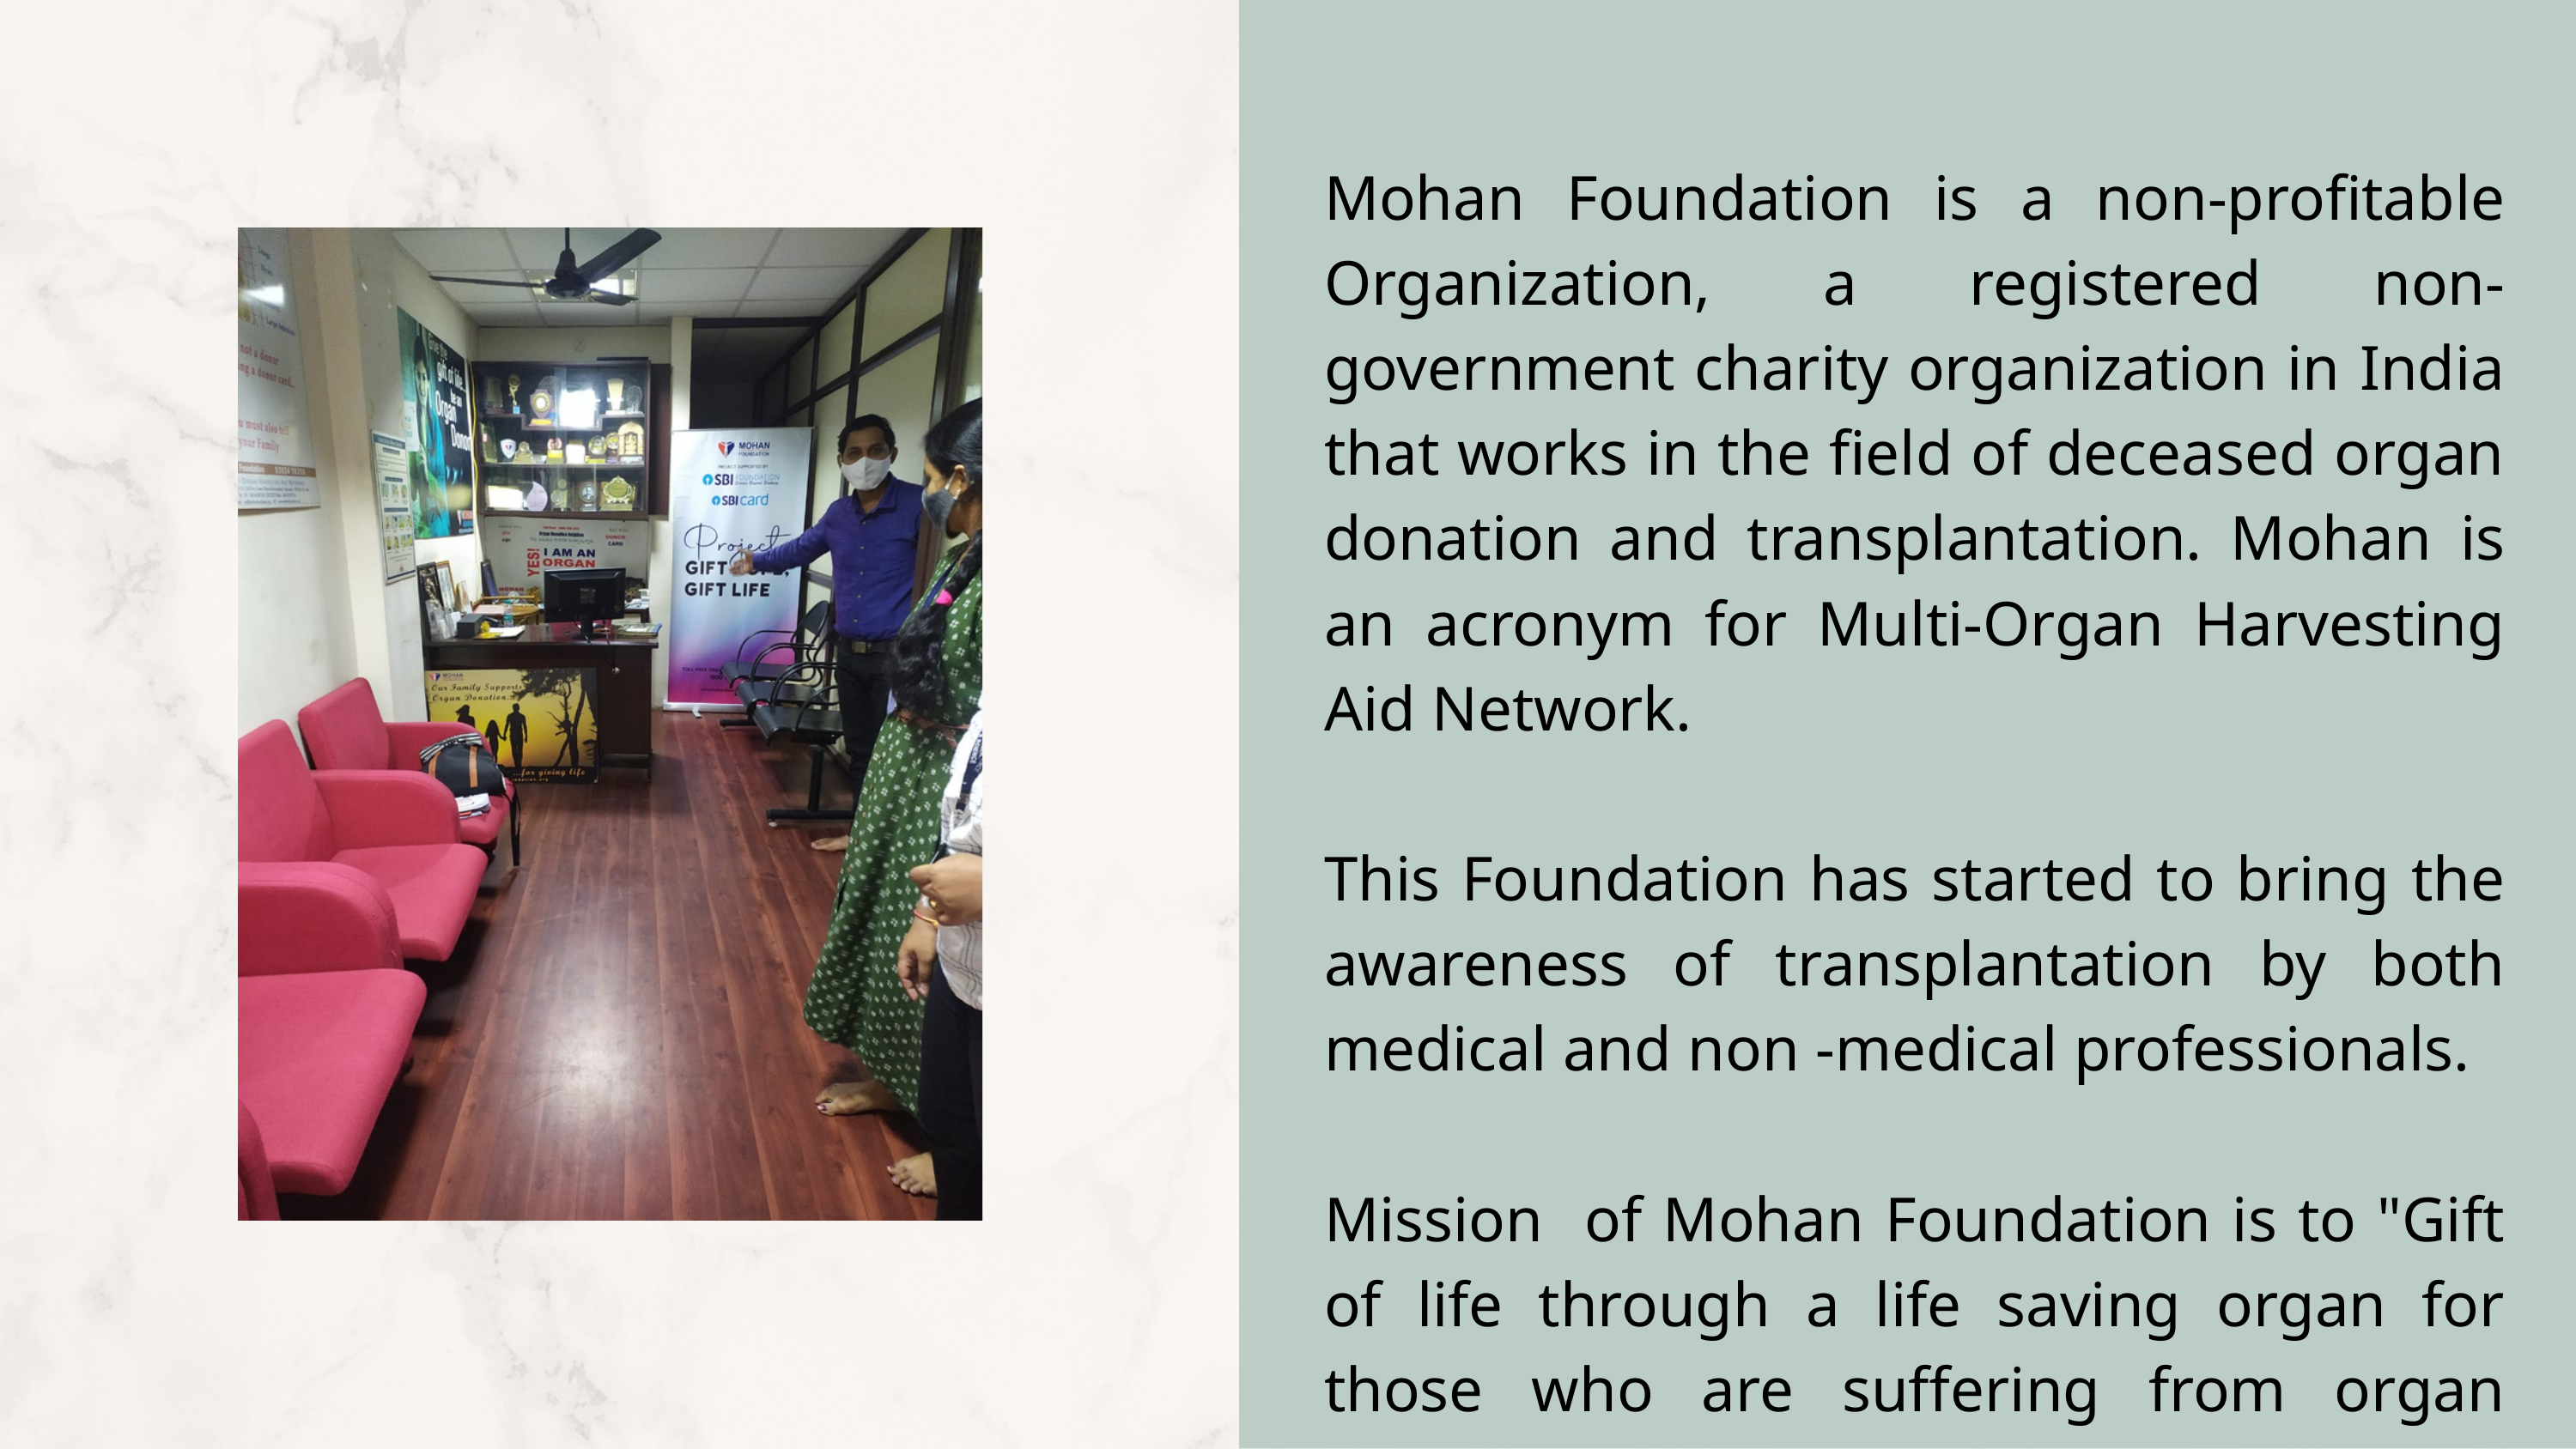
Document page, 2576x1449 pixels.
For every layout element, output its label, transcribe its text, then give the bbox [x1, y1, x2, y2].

text_box [1239, 0, 2576, 1449]
text_box Mohan Foundation is a non-profitable Organization, a registered non-government charity organization in India that works in the field of deceased organ donation and transplantation. Mohan is an acronym for Multi-Organ Harvesting Aid Network. This Foundation has started to bring the awareness of transplantation by both medical and non -medical professionals. Mission of Mohan Foundation is to "Gift of life through a life saving organ for those who are suffering from organ failure". [1324, 147, 2506, 1449]
text_box [238, 227, 983, 1221]
text_box [0, 0, 1239, 1449]
